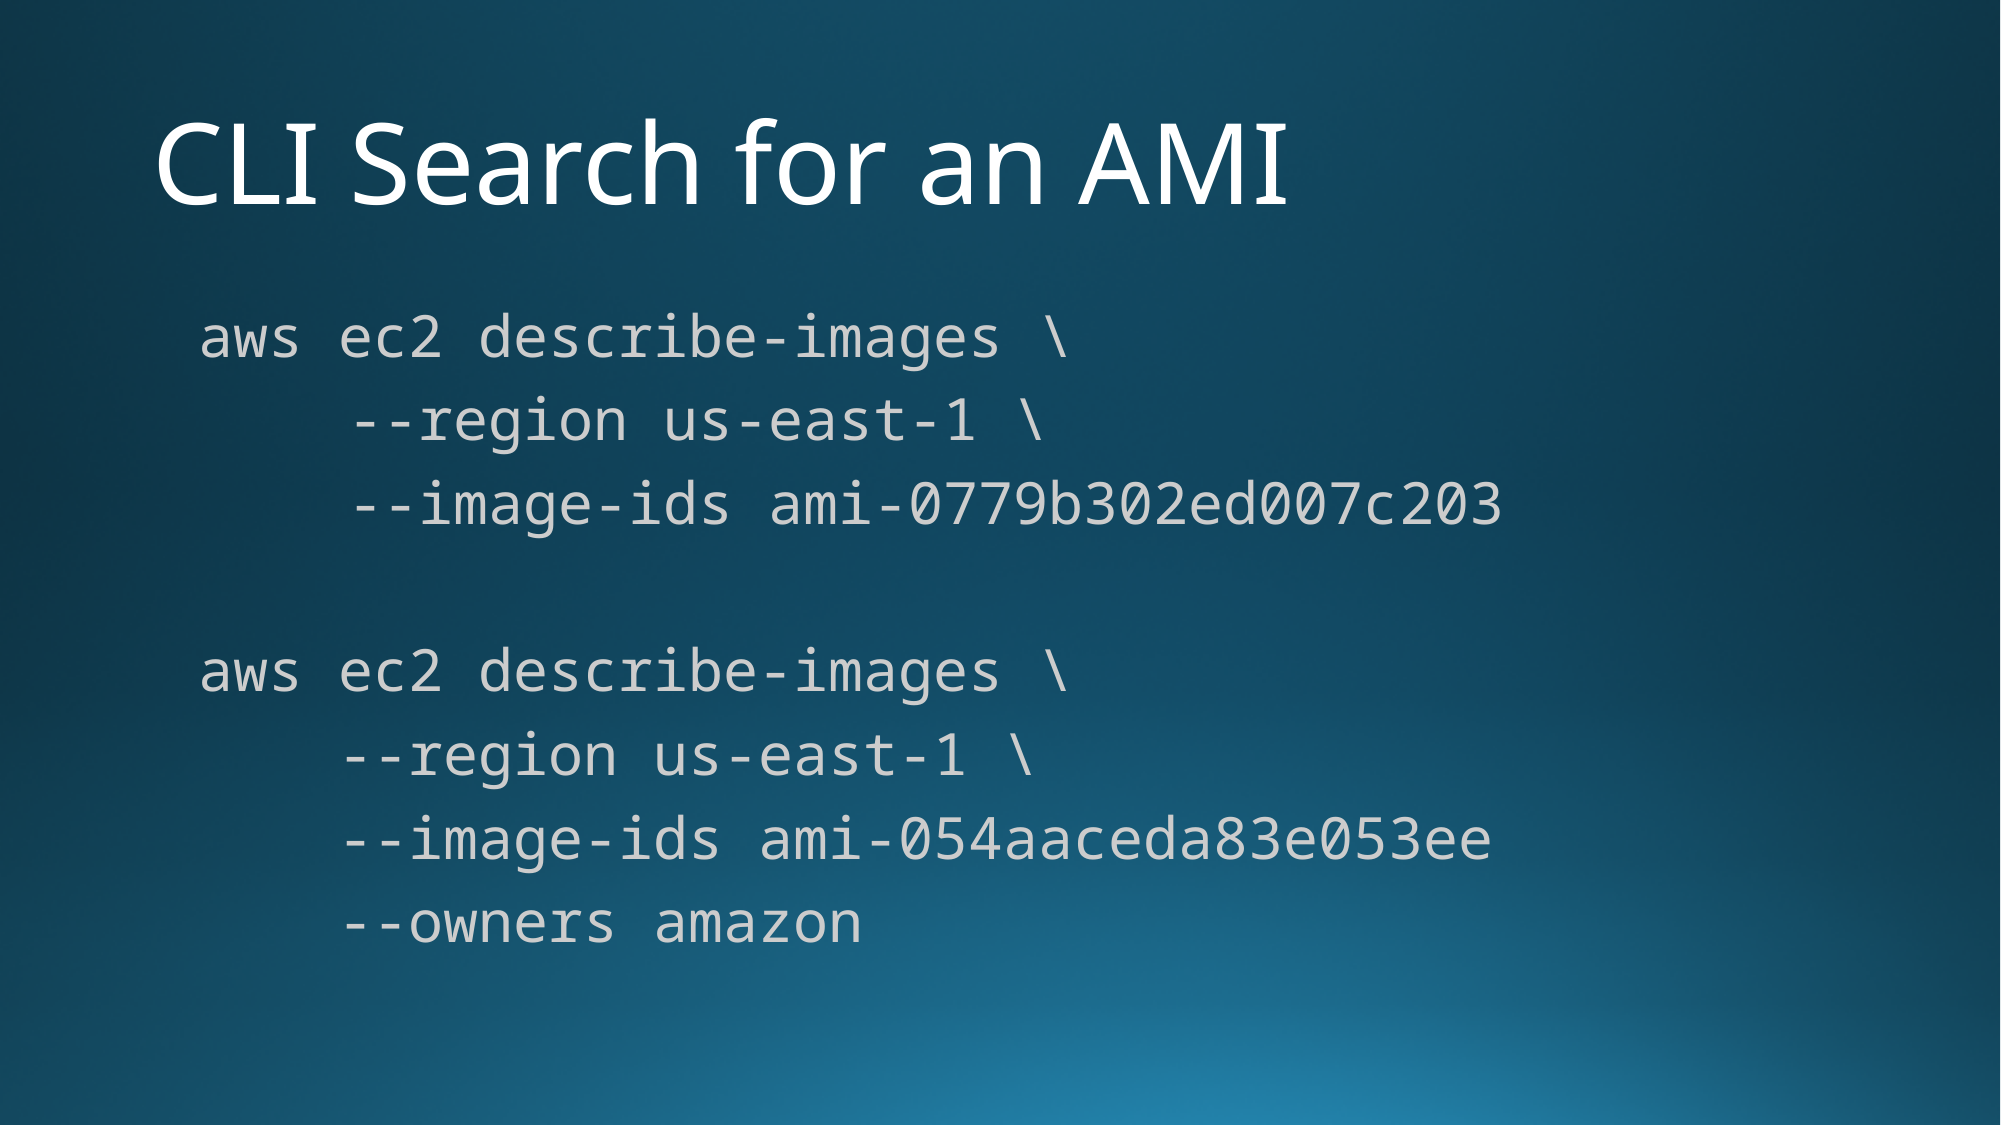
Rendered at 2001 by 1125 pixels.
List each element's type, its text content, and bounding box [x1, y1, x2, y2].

list aws ec2 describe-images \ --region us-east-1 \ --image-ids ami-0779b302ed007c203 aws ec2 describe-images \ --region us-east-1 \ --image-ids ami-054aaceda83e053ee --owners amazon [183, 299, 1863, 1014]
title CLI Search for an AMI [137, 59, 1863, 278]
picture [0, 0, 2001, 1125]
